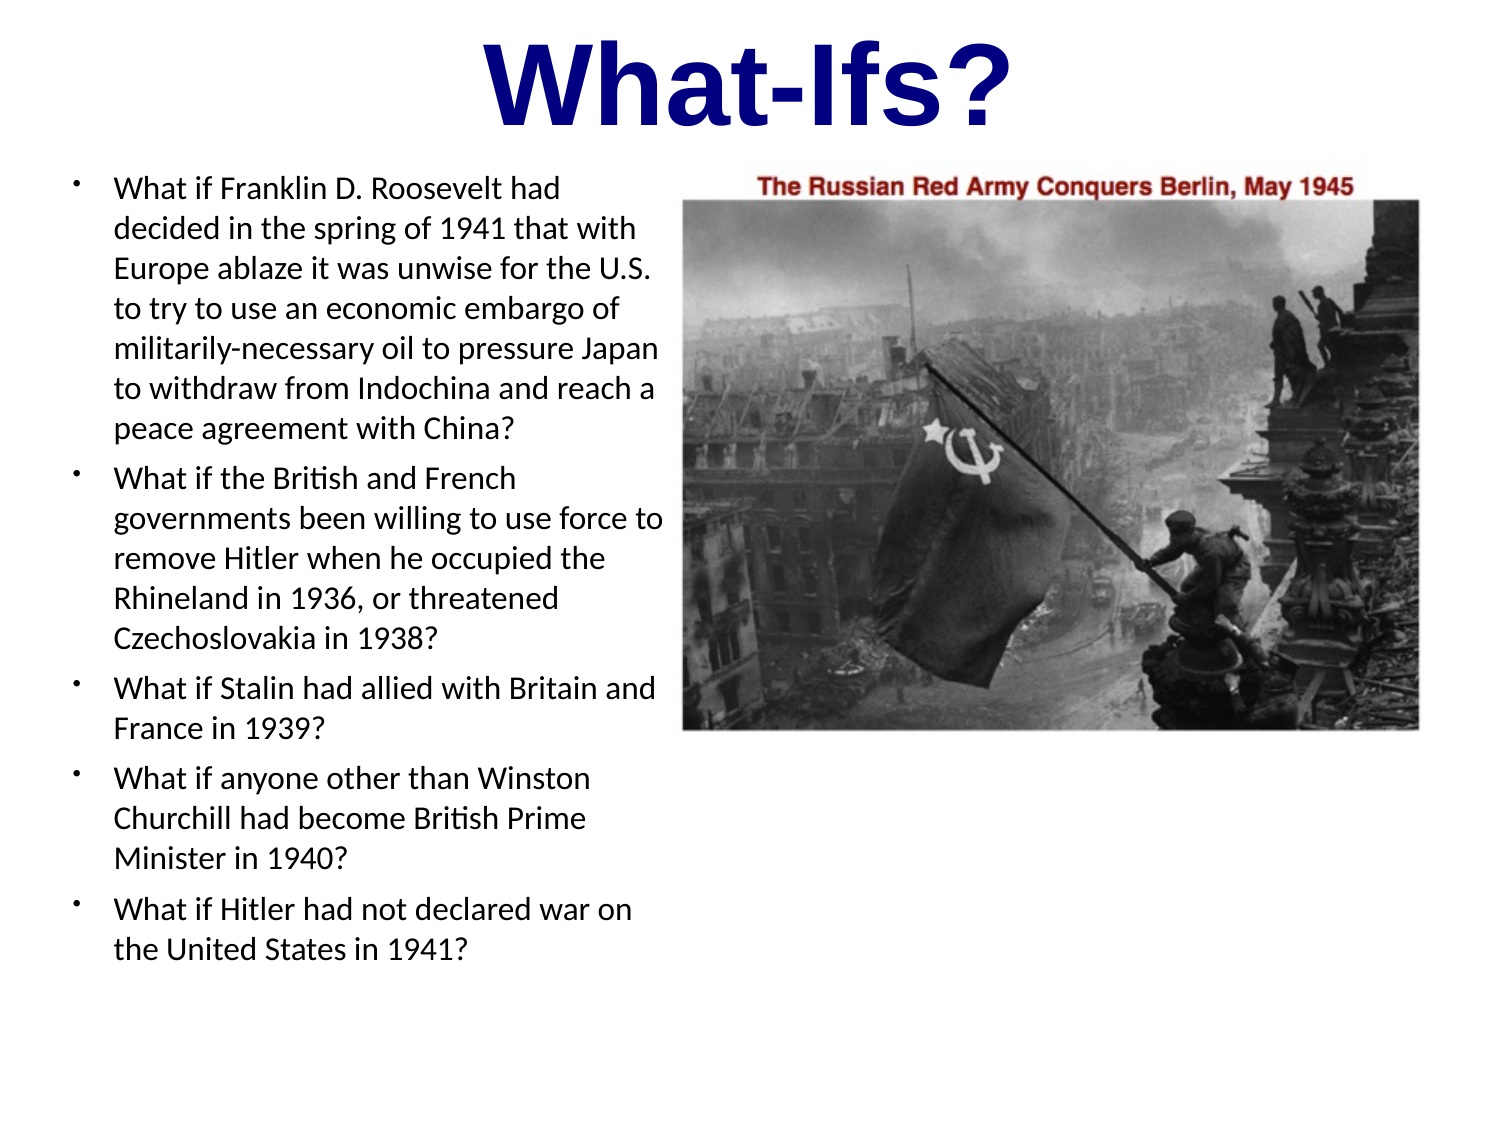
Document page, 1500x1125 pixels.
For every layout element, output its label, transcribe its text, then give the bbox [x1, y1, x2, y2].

list What if Franklin D. Roosevelt had decided in the spring of 1941 that with Europe ablaze it was unwise for the U.S. to try to use an economic embargo of militarily-necessary oil to pressure Japan to withdraw from Indochina and reach a peace agreement with China? What if the British and French governments been willing to use force to remove Hitler when he occupied the Rhineland in 1936, or threatened Czechoslovakia in 1938? What if Stalin had allied with Britain and France in 1939? What if anyone other than Winston Churchill had become British Prime Minister in 1940? What if Hitler had not declared war on the United States in 1941? [63, 157, 675, 1061]
picture [674, 157, 1425, 740]
title What-Ifs? [74, 0, 1426, 159]
